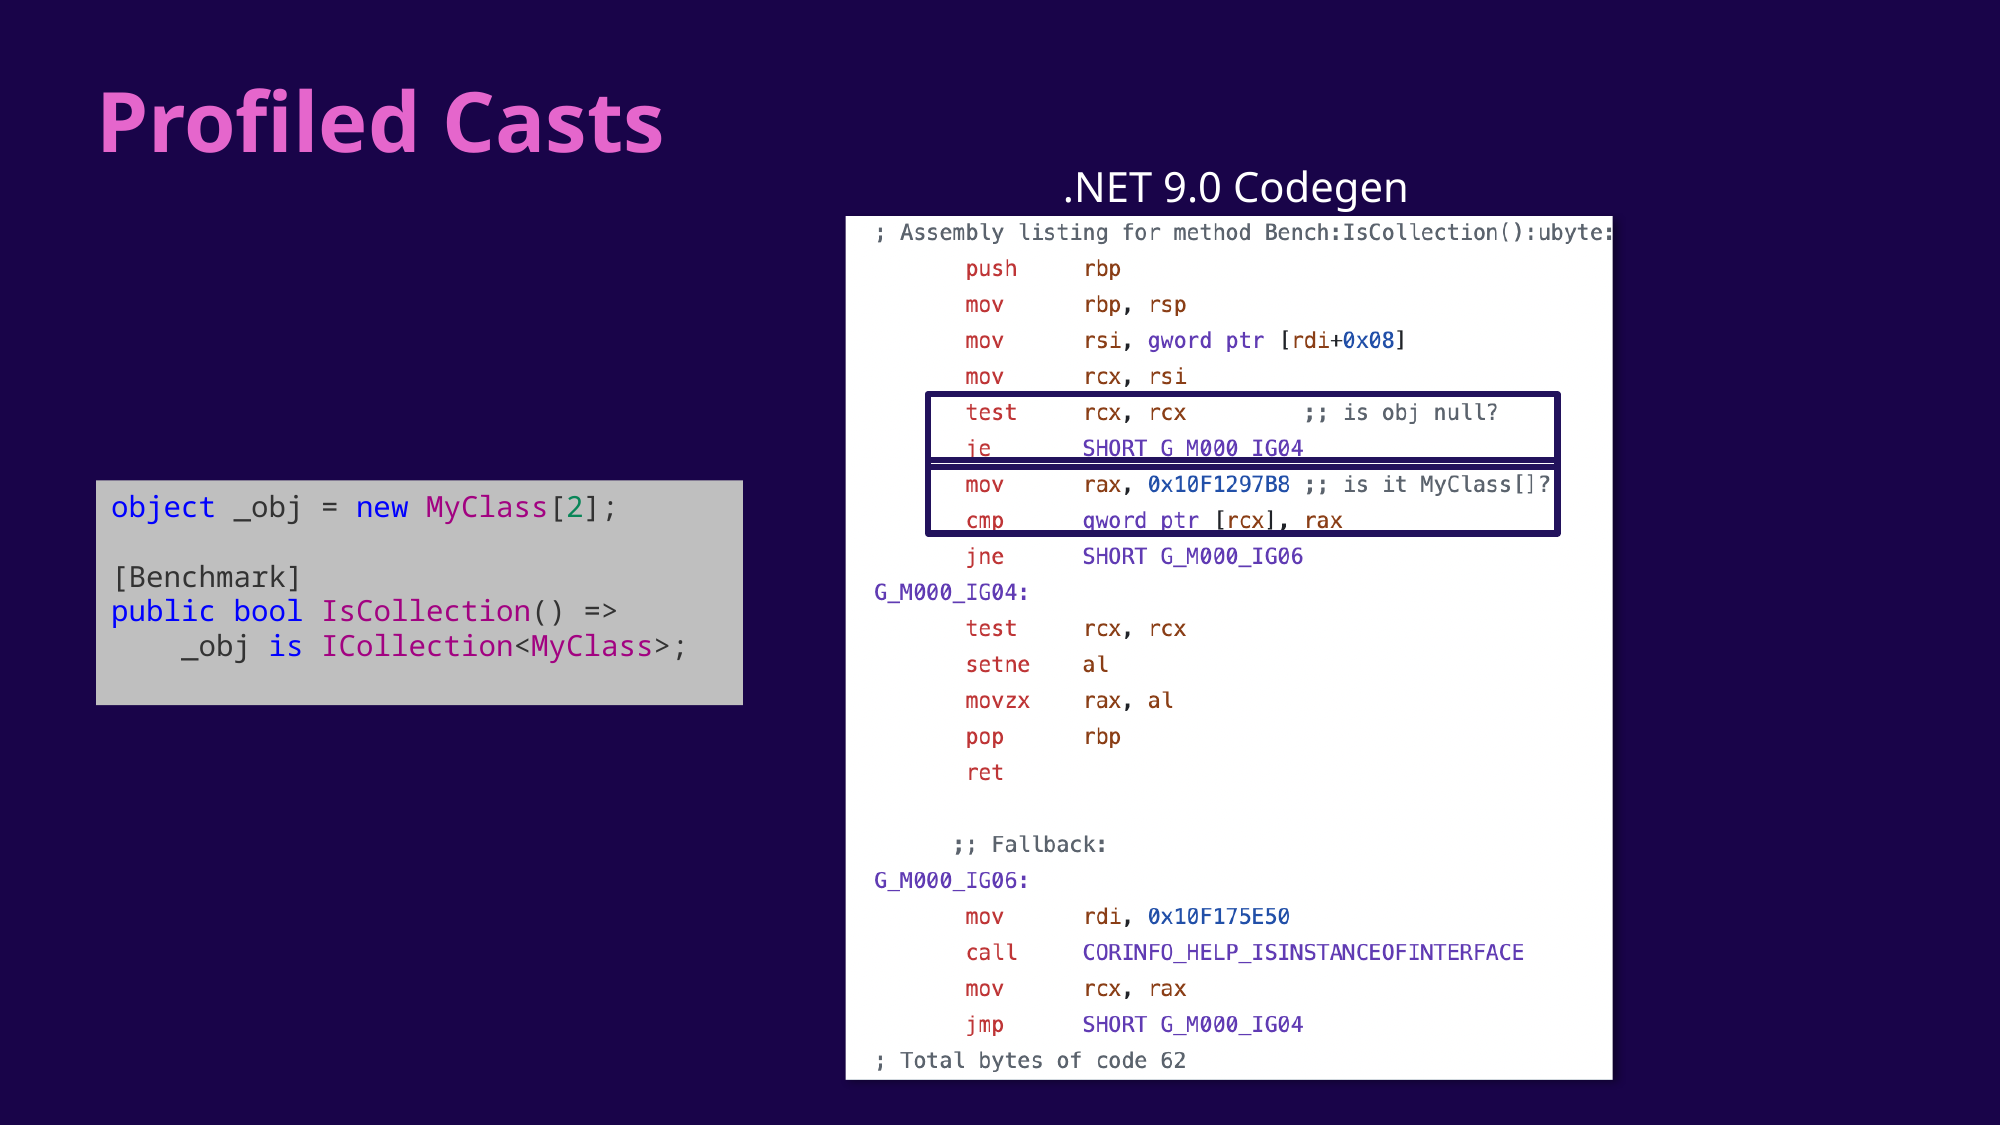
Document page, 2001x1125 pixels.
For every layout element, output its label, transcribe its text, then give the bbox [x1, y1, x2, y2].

text_box object _obj = new MyClass[2]; [Benchmark] public bool IsCollection() => _obj is ICollection<MyClass>; [96, 480, 743, 706]
text_box .NET 9.0 Codegen [1062, 161, 1513, 212]
picture [845, 216, 1613, 1081]
title Profiled Casts [96, 69, 1904, 272]
